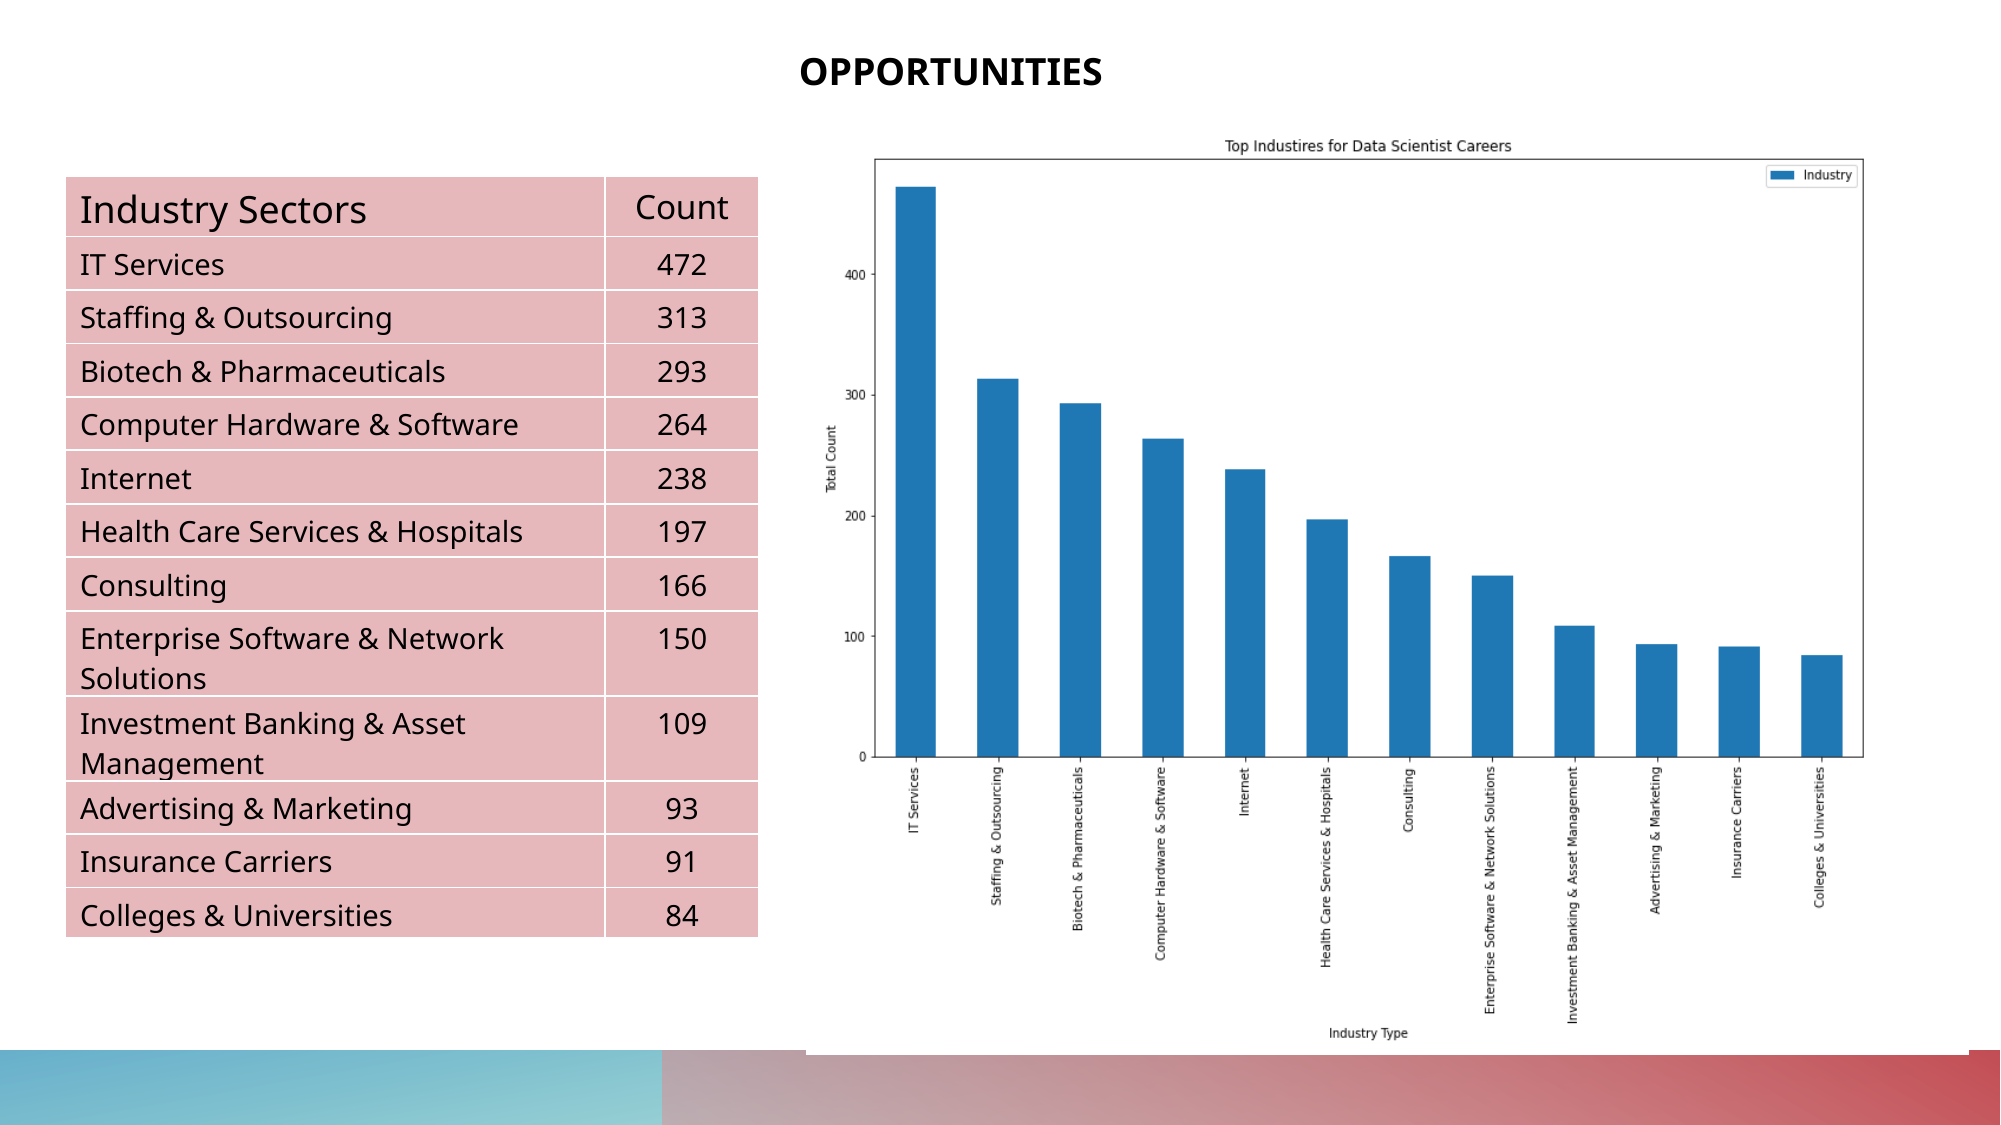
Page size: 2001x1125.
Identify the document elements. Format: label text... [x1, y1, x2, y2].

table_cell 84 [606, 888, 758, 937]
table_cell Biotech & Pharmaceuticals [66, 344, 604, 396]
table_cell 166 [606, 558, 758, 610]
table_cell Colleges & Universities [66, 888, 604, 937]
table_cell Enterprise Software & Network Solutions [66, 612, 604, 695]
table_cell 238 [606, 451, 758, 503]
table_cell 293 [606, 344, 758, 396]
table_cell 109 [606, 697, 758, 780]
table_cell 91 [606, 835, 758, 887]
table_cell Consulting [66, 558, 604, 610]
table_cell Computer Hardware & Software [66, 398, 604, 449]
table_cell Insurance Carriers [66, 835, 604, 887]
table_cell 93 [606, 782, 758, 833]
table_cell Health Care Services & Hospitals [66, 505, 604, 556]
table_header Count [606, 177, 758, 236]
table_cell 472 [606, 237, 758, 289]
table_cell 197 [606, 505, 758, 556]
table_cell 150 [606, 612, 758, 695]
table_cell Advertising & Marketing [66, 782, 604, 833]
table_cell Staffing & Outsourcing [66, 291, 604, 343]
table_header Industry Sectors [66, 177, 604, 236]
table_cell Internet [66, 451, 604, 503]
picture [806, 127, 1969, 1055]
table_cell 264 [606, 398, 758, 449]
table_cell Investment Banking & Asset Management [66, 697, 604, 780]
table_cell 313 [606, 291, 758, 343]
text_box OPPORTUNITIES [784, 40, 1241, 101]
table_cell IT Services [66, 237, 604, 289]
